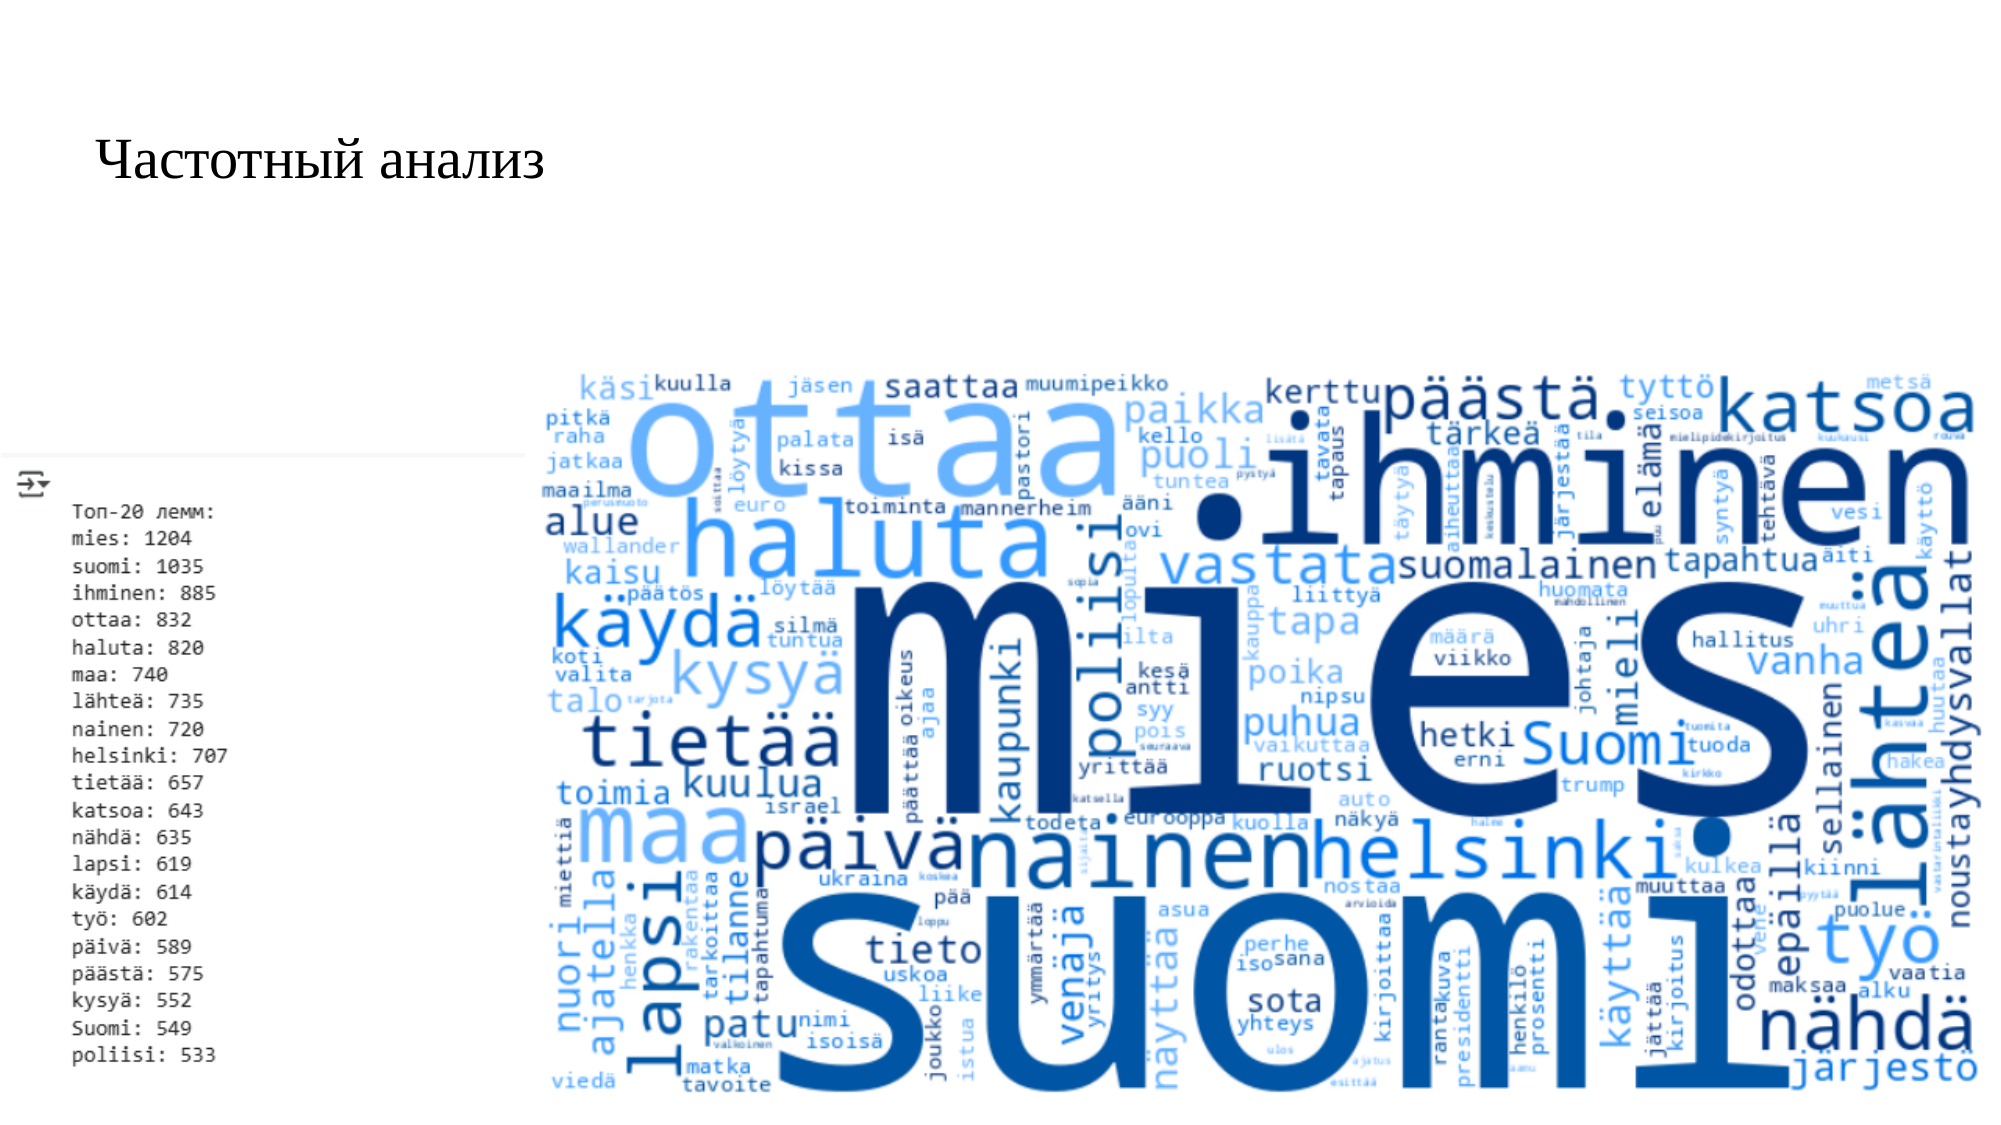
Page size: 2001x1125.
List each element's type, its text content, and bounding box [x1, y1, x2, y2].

picture [0, 357, 2000, 1112]
text_box Частотный анализ [80, 113, 1081, 199]
